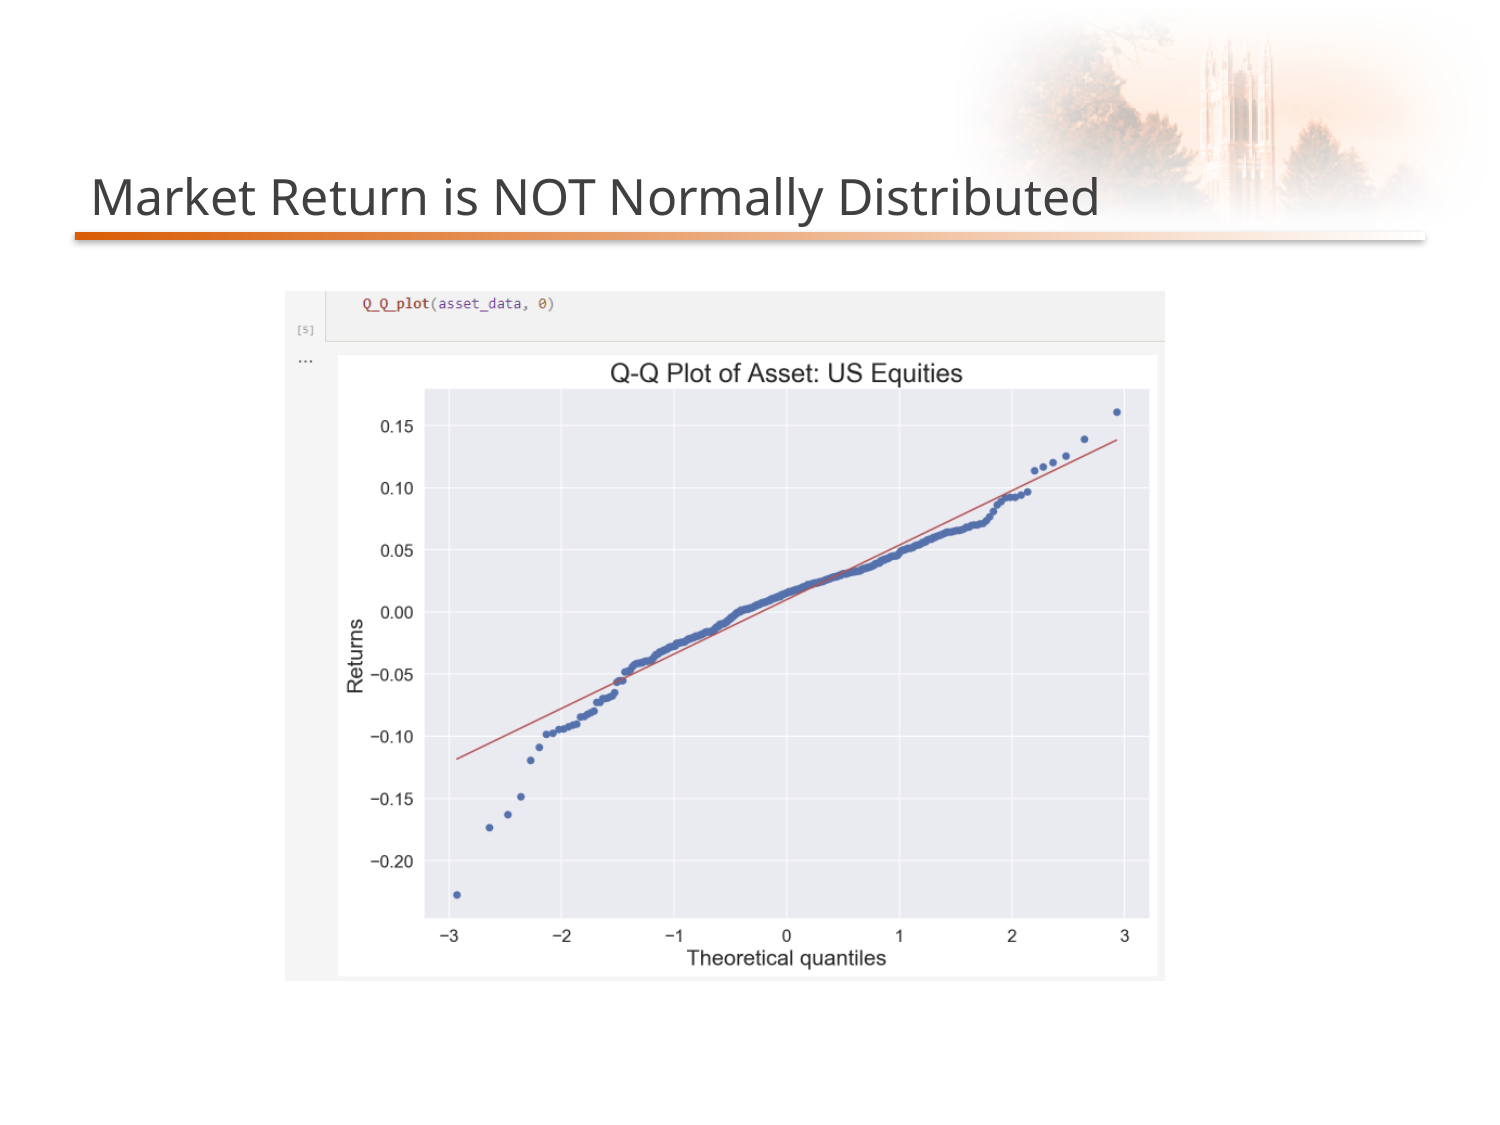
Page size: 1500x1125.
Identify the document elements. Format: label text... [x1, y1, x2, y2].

picture [284, 291, 1165, 981]
title Market Return is NOT Normally Distributed [75, 45, 1425, 233]
